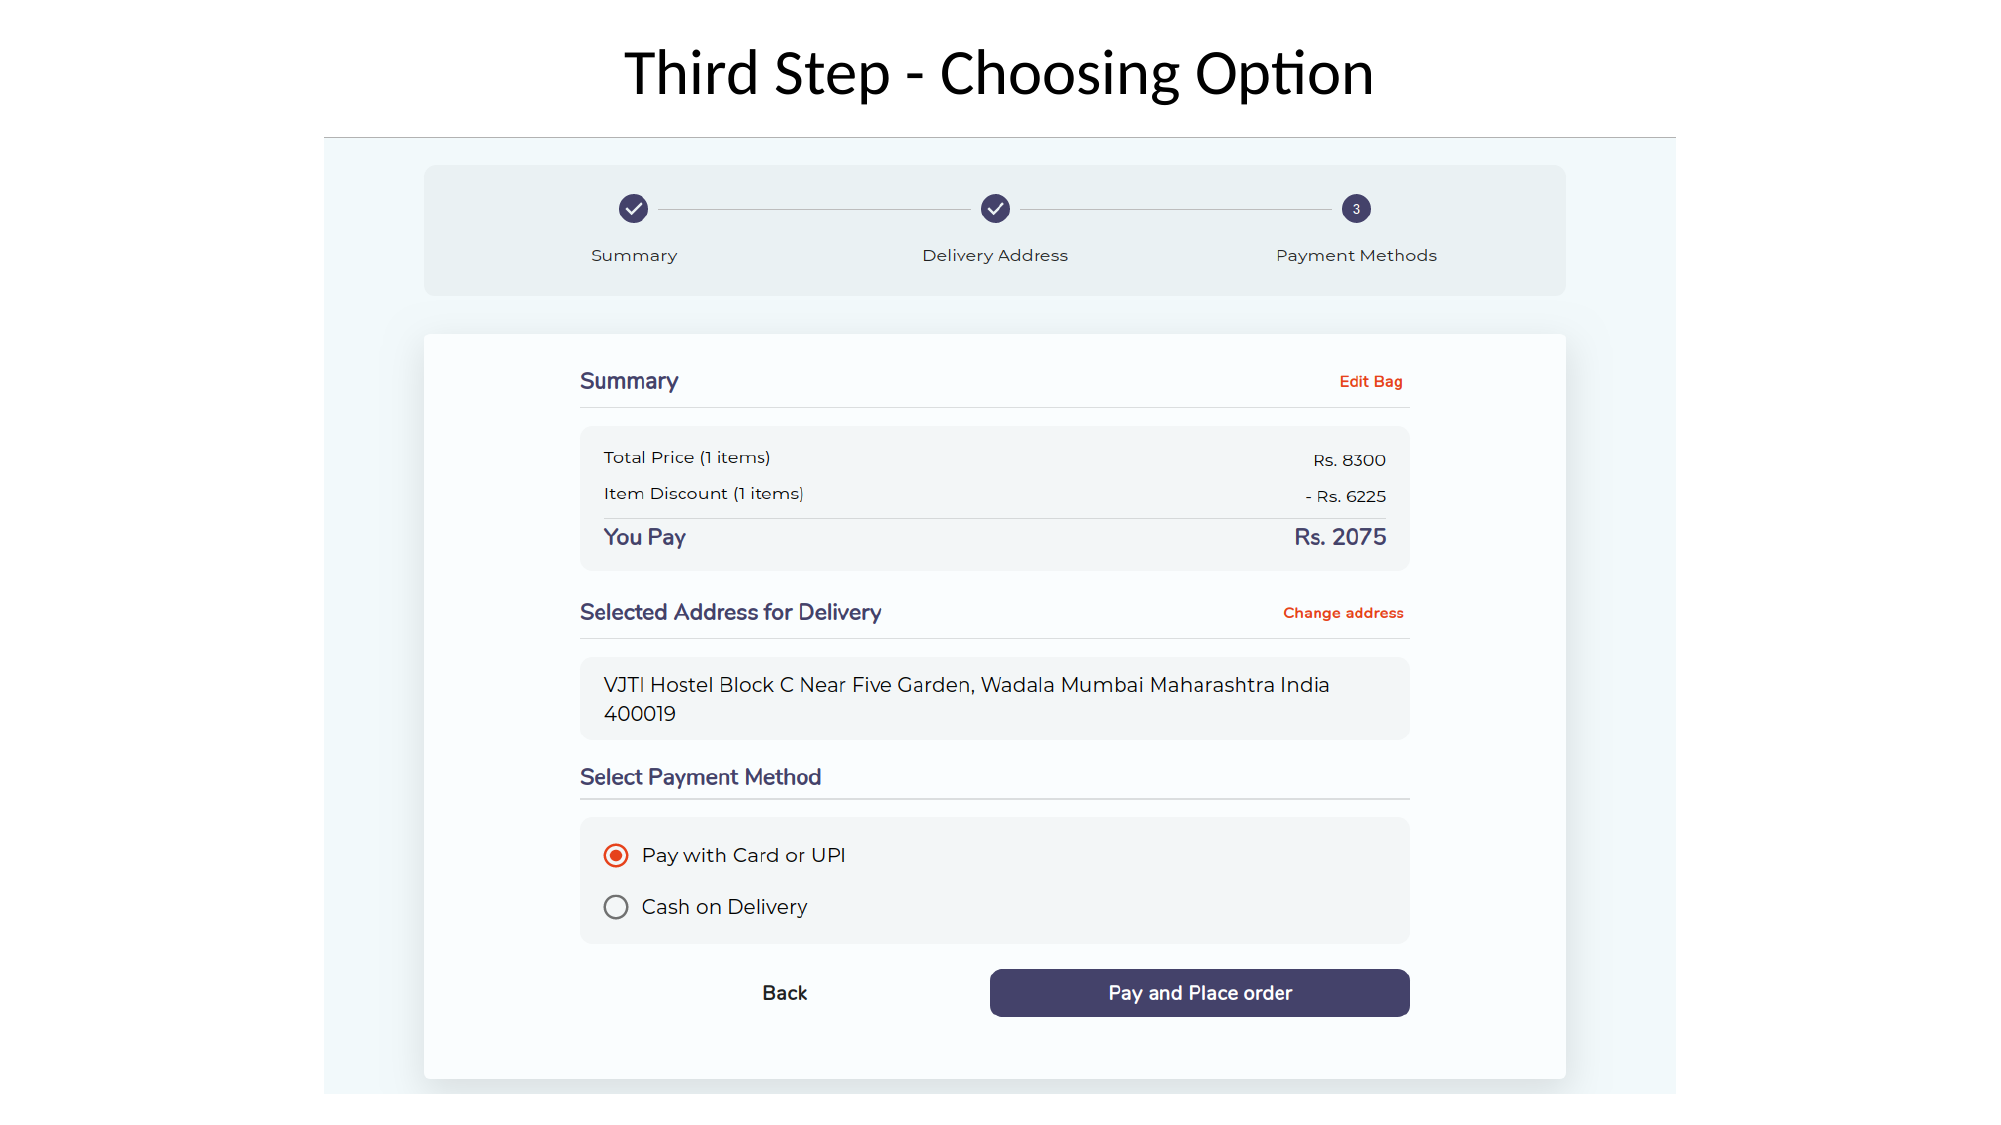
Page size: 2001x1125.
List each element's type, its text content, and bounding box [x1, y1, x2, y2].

picture [324, 136, 1676, 1094]
text_box Third Step - Choosing Option [0, 23, 2000, 119]
